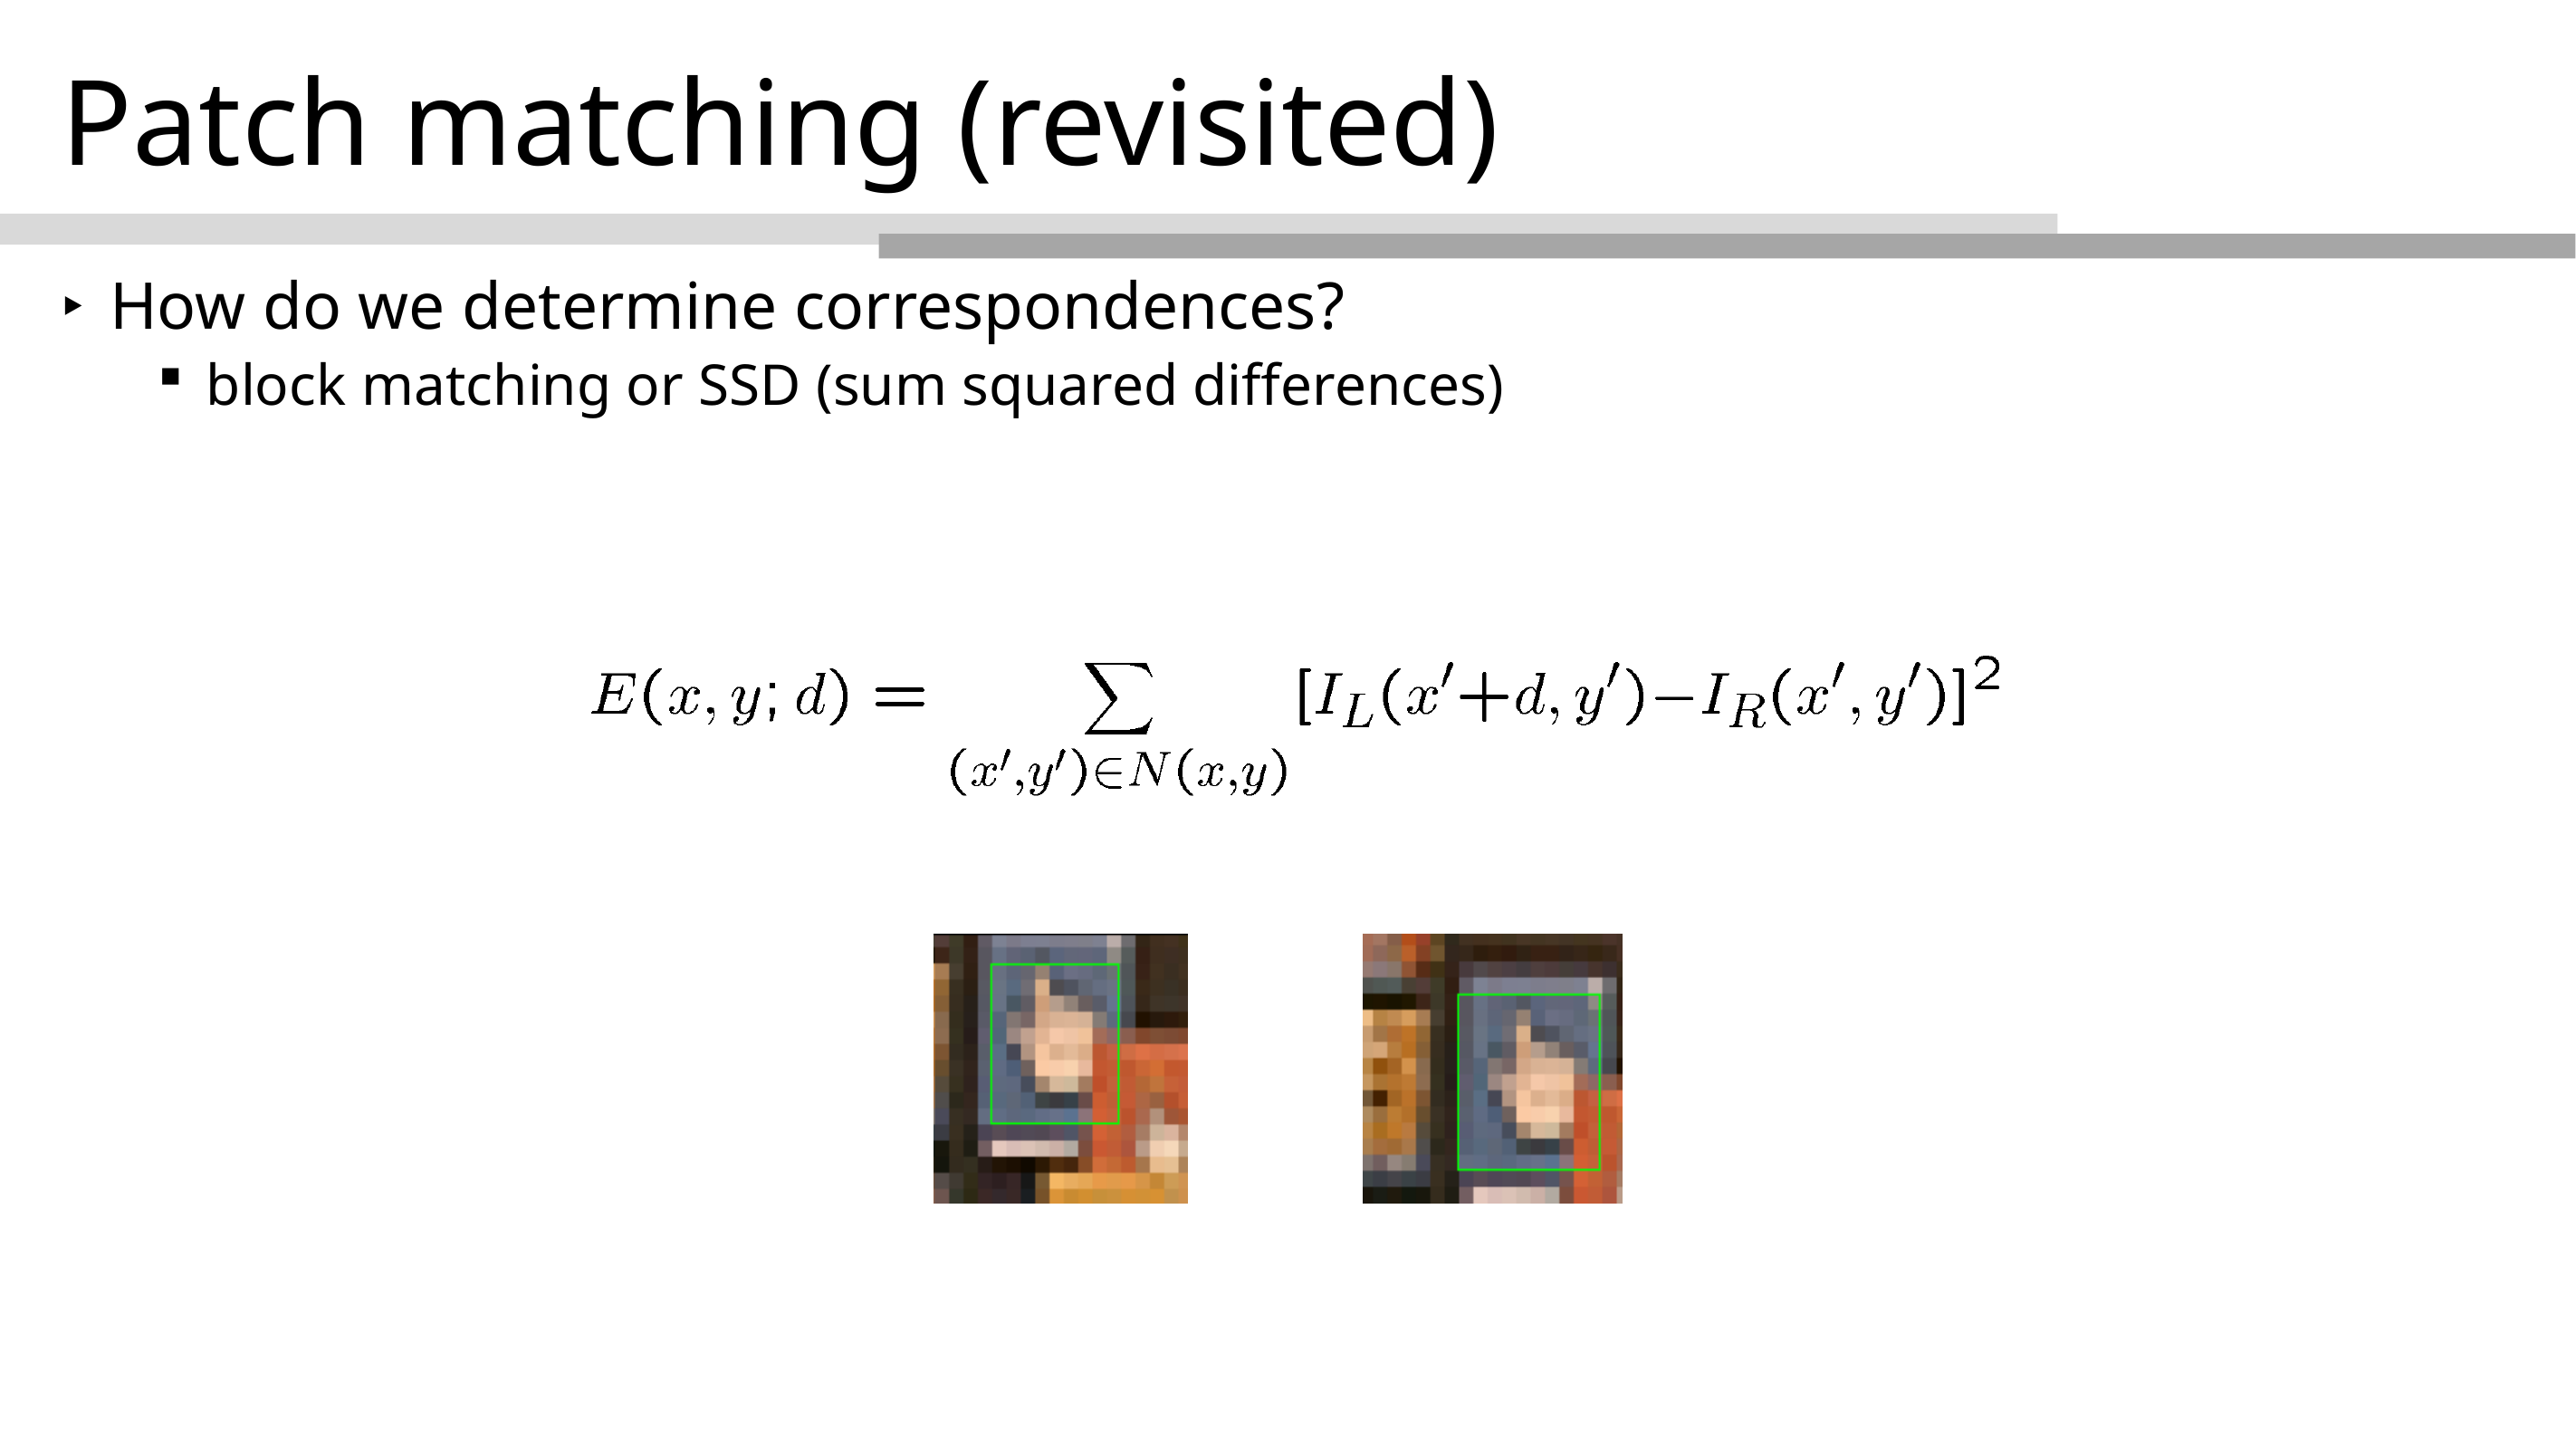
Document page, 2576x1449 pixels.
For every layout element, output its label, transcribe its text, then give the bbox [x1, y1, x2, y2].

picture [590, 653, 1999, 796]
picture [1363, 934, 1623, 1204]
title Patch matching (revisited) [47, 29, 2524, 226]
picture [934, 934, 1188, 1204]
list How do we determine correspondences? block matching or SSD (sum squared differences) [47, 266, 2528, 1420]
